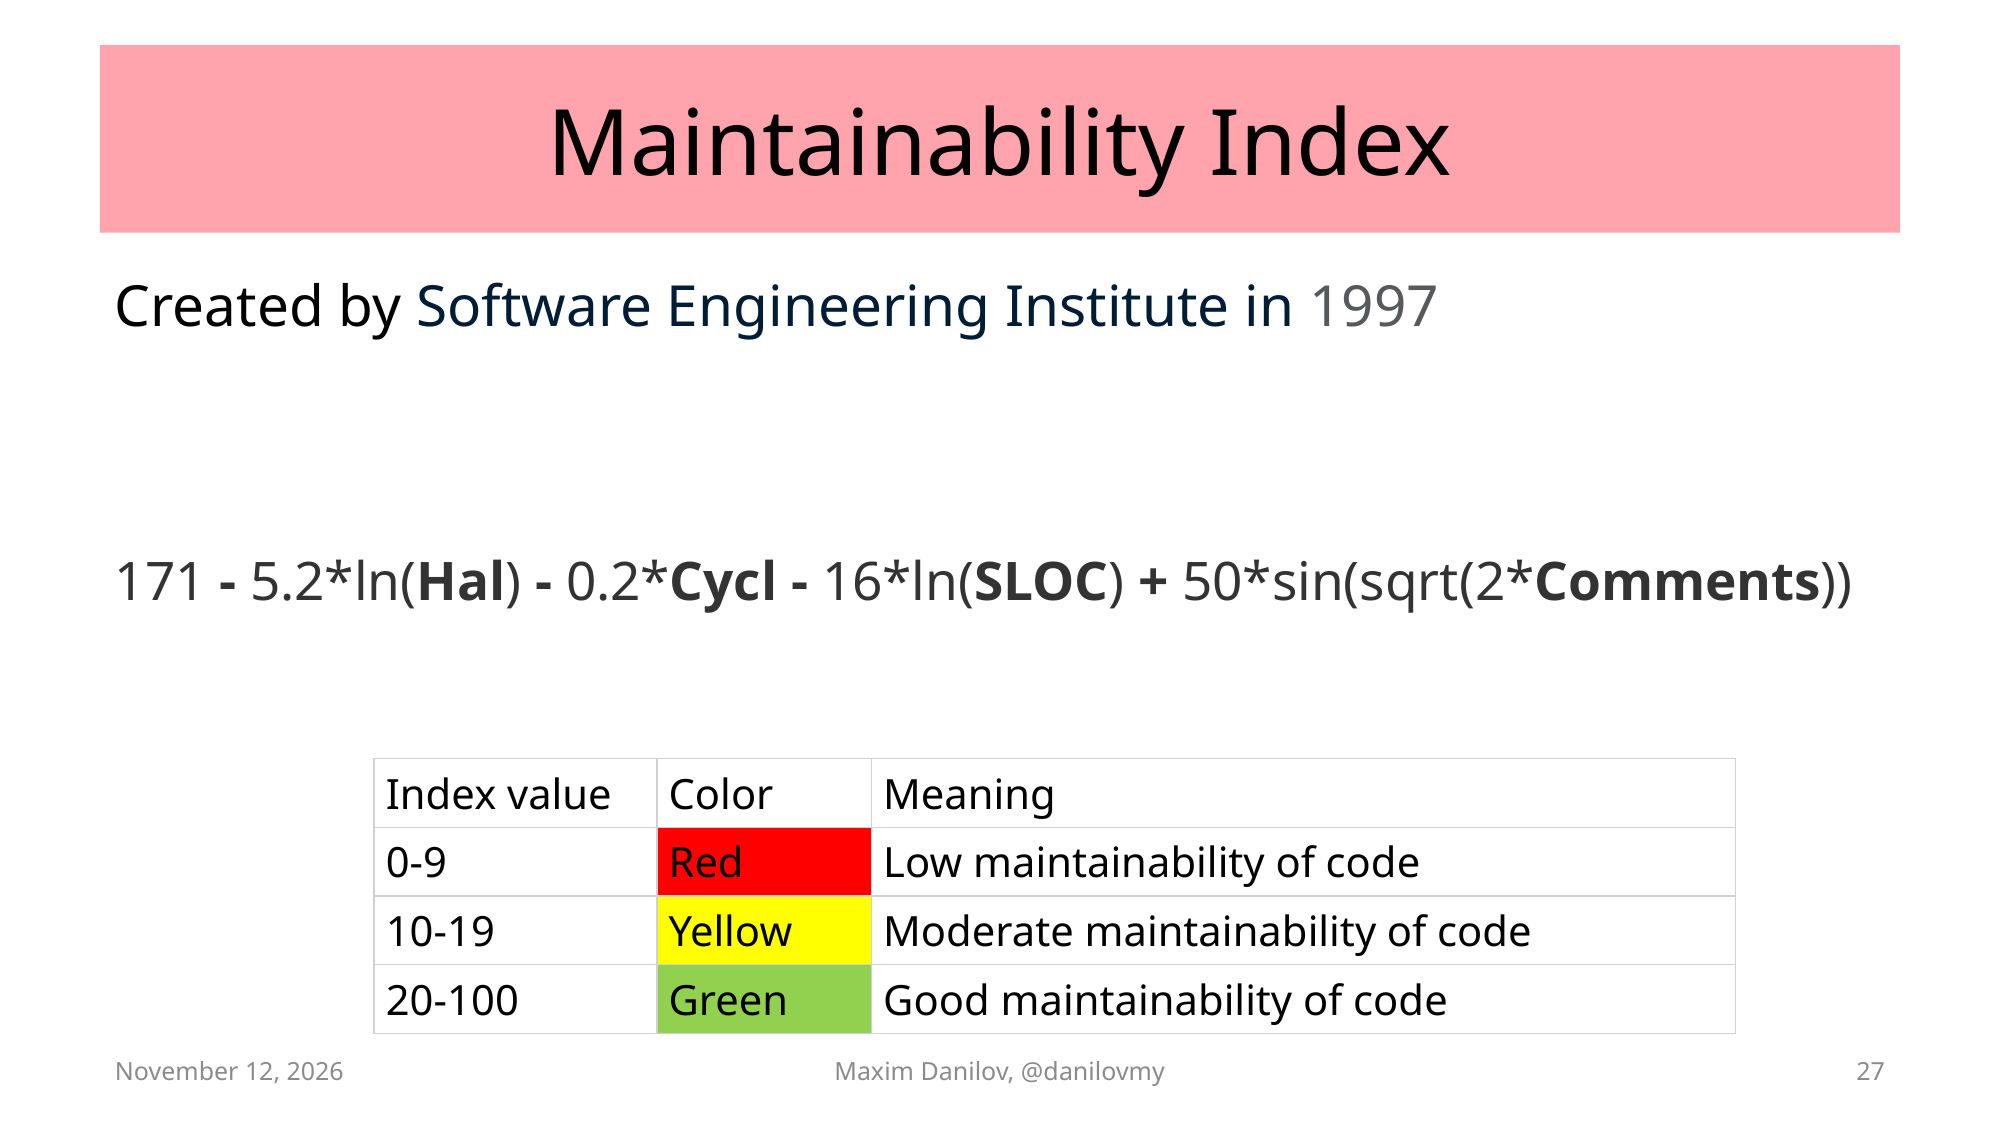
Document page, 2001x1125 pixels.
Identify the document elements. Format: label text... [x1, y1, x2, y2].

table_cell Green [658, 965, 871, 1033]
table_header Meaning [872, 759, 1735, 827]
table_cell 0-9 [375, 828, 656, 895]
list Created by Software Engineering Institute in 1997 171 - 5.2*ln(Hal) - 0.2*Cycl - 16*ln(SLOC) + 50*sin(sqrt(2*Comments)) [99, 262, 1900, 1005]
table_cell Low maintainability of code [872, 828, 1735, 895]
slide_number 27 [1433, 1042, 1900, 1103]
table_header Color [658, 759, 871, 827]
table_cell 20-100 [375, 965, 656, 1033]
table_header Index value [375, 759, 656, 827]
table_cell Yellow [658, 897, 871, 964]
title Maintainability Index [99, 45, 1900, 233]
table_cell Good maintainability of code [872, 965, 1735, 1033]
table_cell 10-19 [375, 897, 656, 964]
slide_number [99, 1042, 567, 1103]
footer Maxim Danilov, @danilovmy [683, 1042, 1317, 1103]
table_cell Red [658, 828, 871, 895]
table_cell Moderate maintainability of code [872, 897, 1735, 964]
